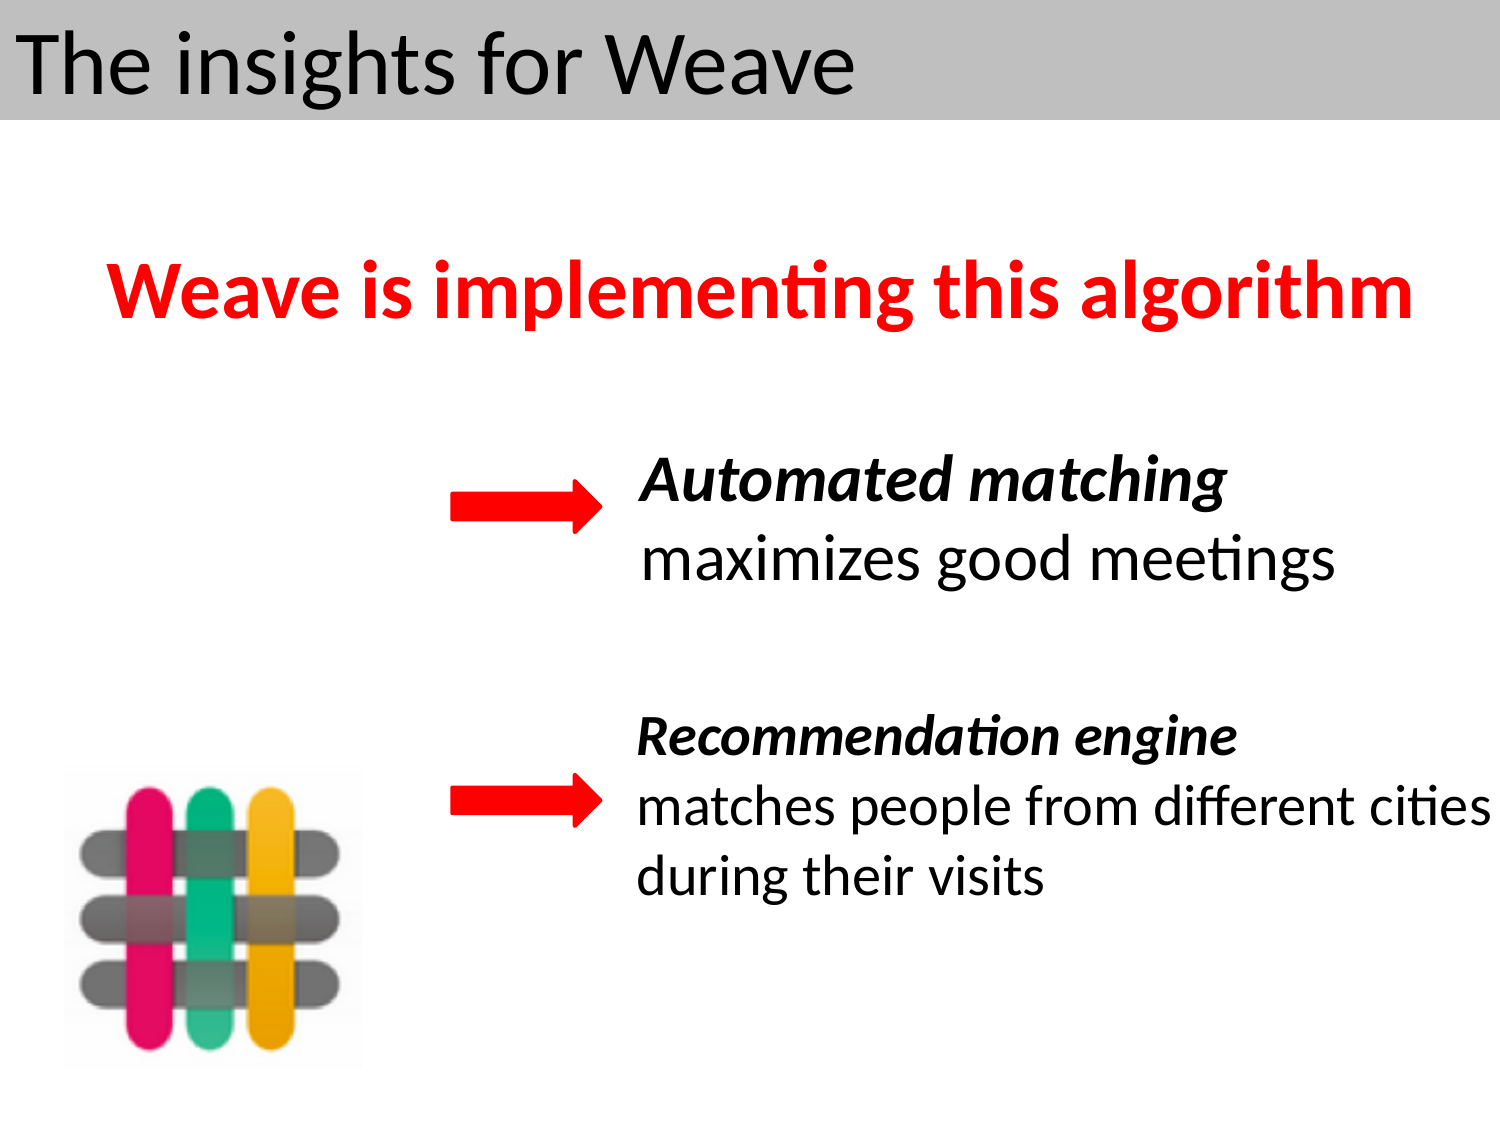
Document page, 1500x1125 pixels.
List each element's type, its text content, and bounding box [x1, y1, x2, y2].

text_box Recommendation engine matches people from different cities during their visits [622, 689, 1500, 915]
picture [63, 759, 363, 1070]
text_box Automated matching maximizes good meetings [626, 426, 1353, 602]
text_box [450, 479, 603, 535]
text_box [450, 772, 603, 828]
text_box Weave is implementing this algorithm [92, 227, 1432, 343]
text_box The insights for Weave [0, 0, 1500, 120]
